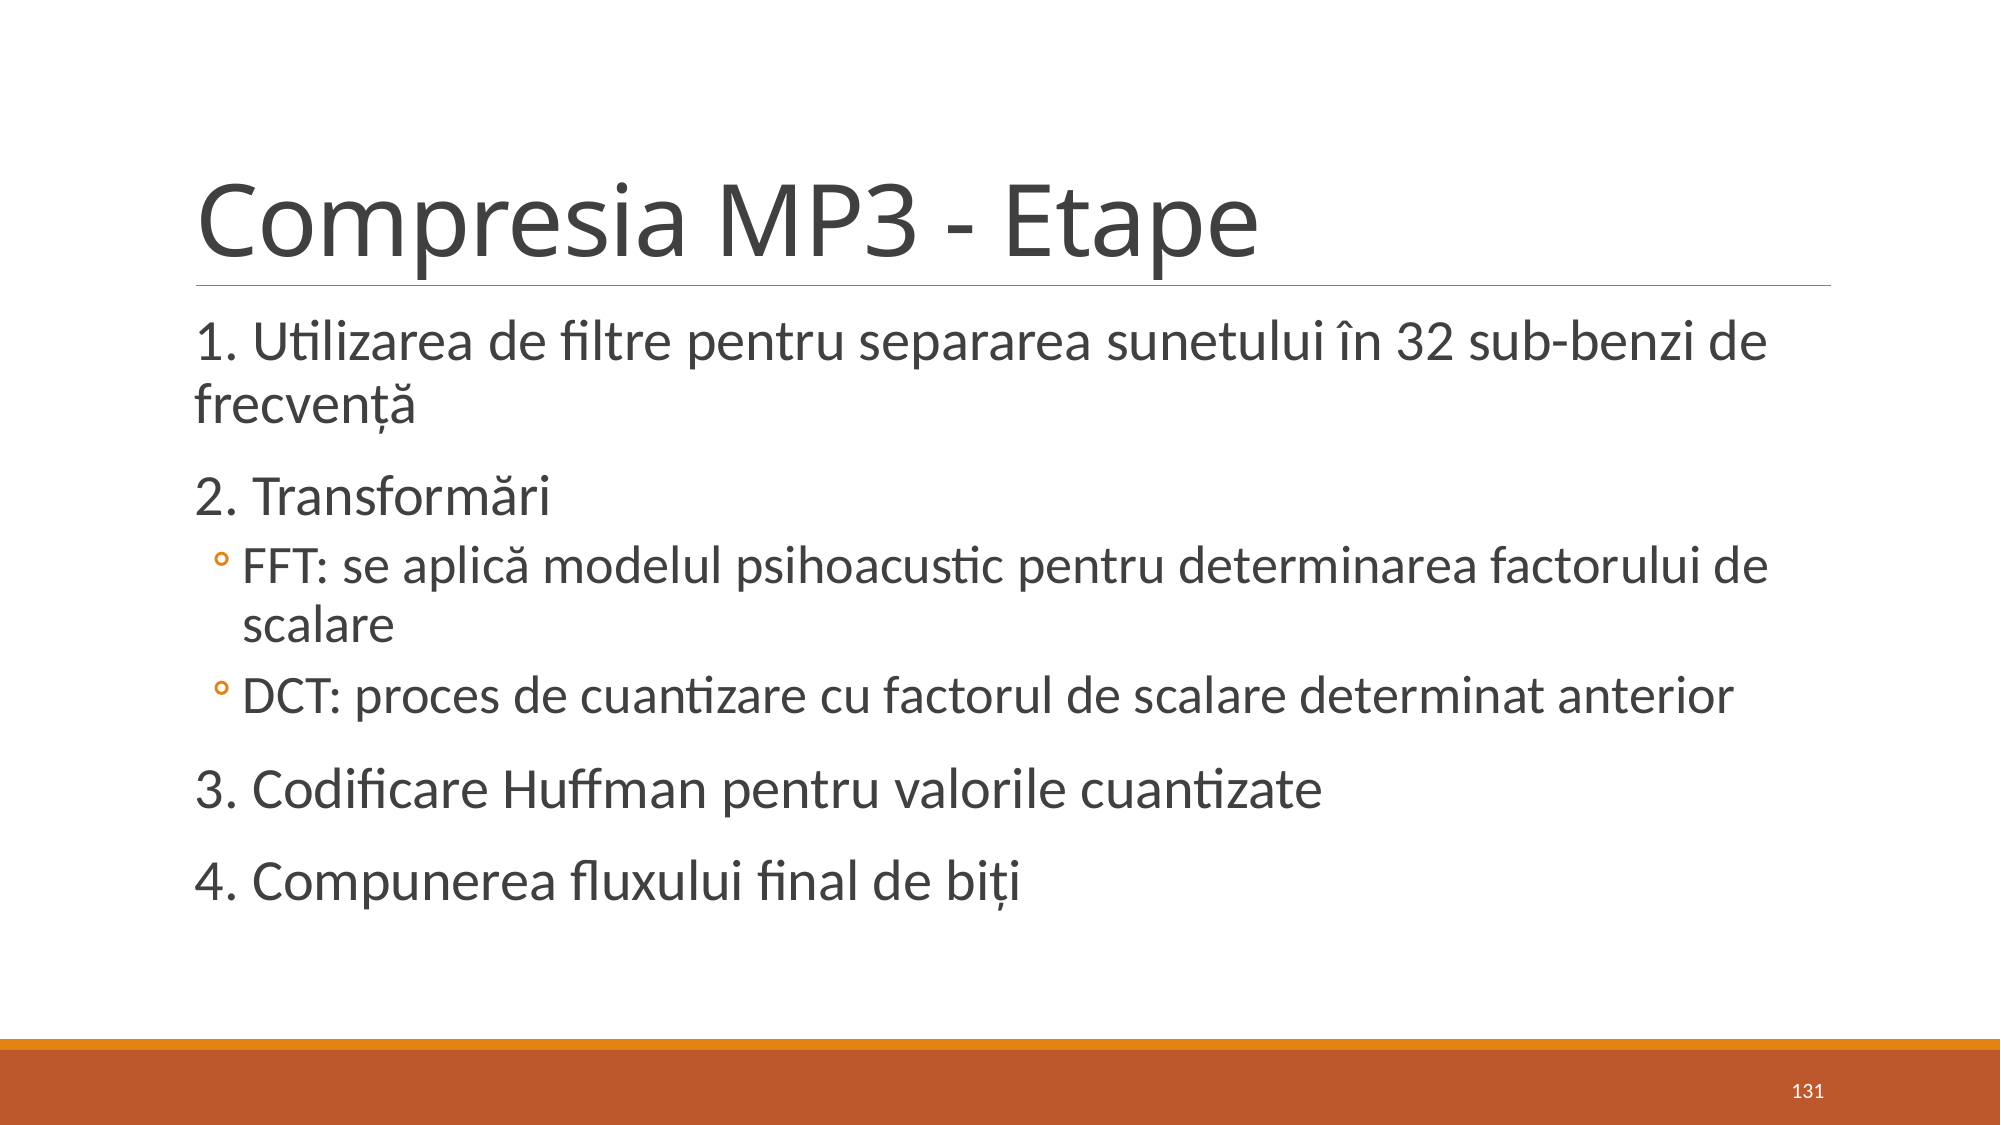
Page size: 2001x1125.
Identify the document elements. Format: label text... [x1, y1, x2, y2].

slide_number 131 [1624, 1059, 1840, 1120]
title Compresia MP3 - Etape [179, 47, 1830, 285]
list 1. Utilizarea de filtre pentru separarea sunetului în 32 sub-benzi de frecvență 2. Transformări FFT: se aplică modelul psihoacustic pentru determinarea factorului de scalare DCT: proces de cuantizare cu factorul de scalare determinat anterior 3. Codificare Huffman pentru valorile cuantizate 4. Compunerea fluxului final de biți [179, 302, 1830, 963]
